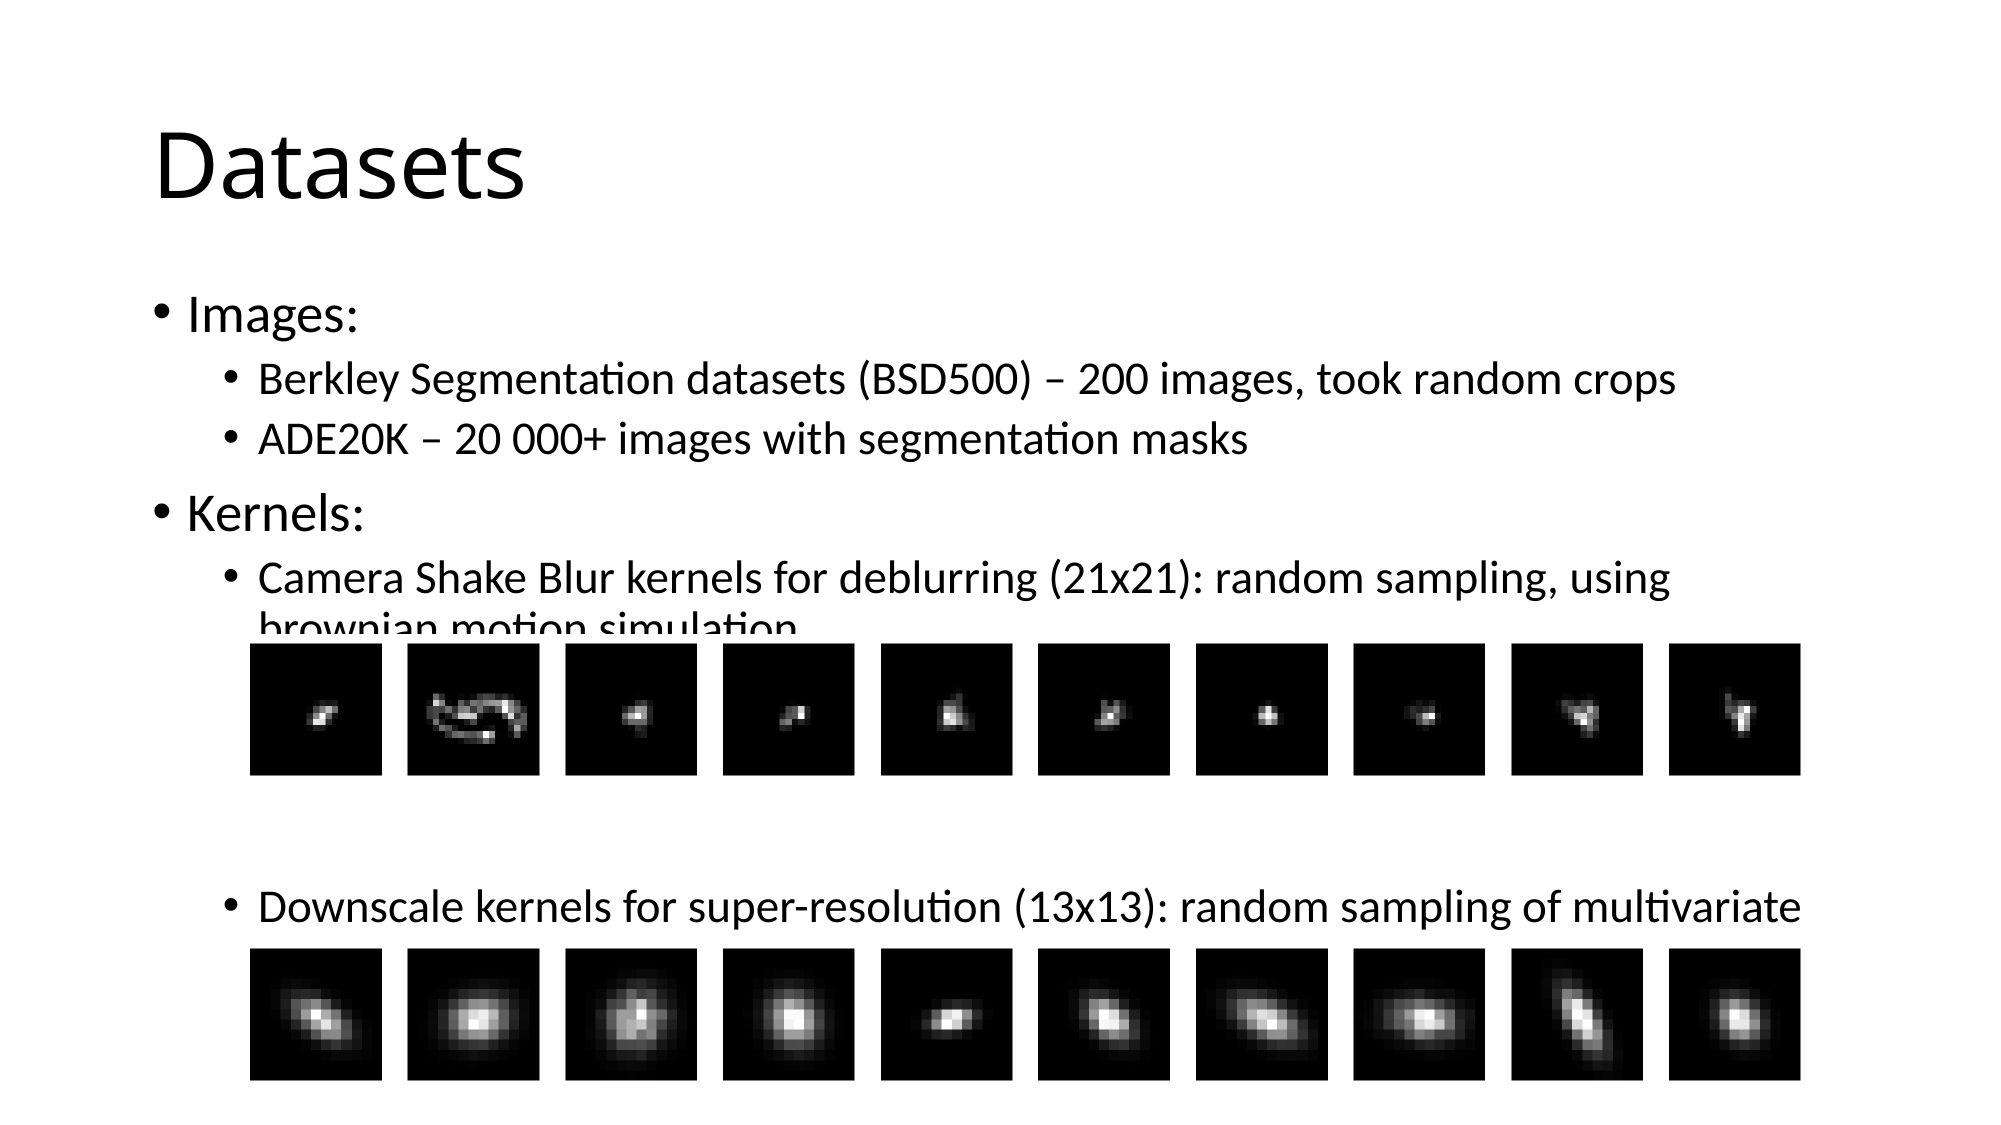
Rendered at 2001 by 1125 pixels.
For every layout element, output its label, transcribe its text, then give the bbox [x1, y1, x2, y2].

picture [185, 634, 1814, 782]
list Images: Berkley Segmentation datasets (BSD500) – 200 images, took random crops ADE20K – 20 000+ images with segmentation masks Kernels: Camera Shake Blur kernels for deblurring (21x21): random sampling, using brownian motion simulation Downscale kernels for super-resolution (13x13): random sampling of multivariate Gaussian kernels [137, 277, 1863, 931]
picture [0, 931, 2000, 1095]
title Datasets [137, 59, 1863, 277]
